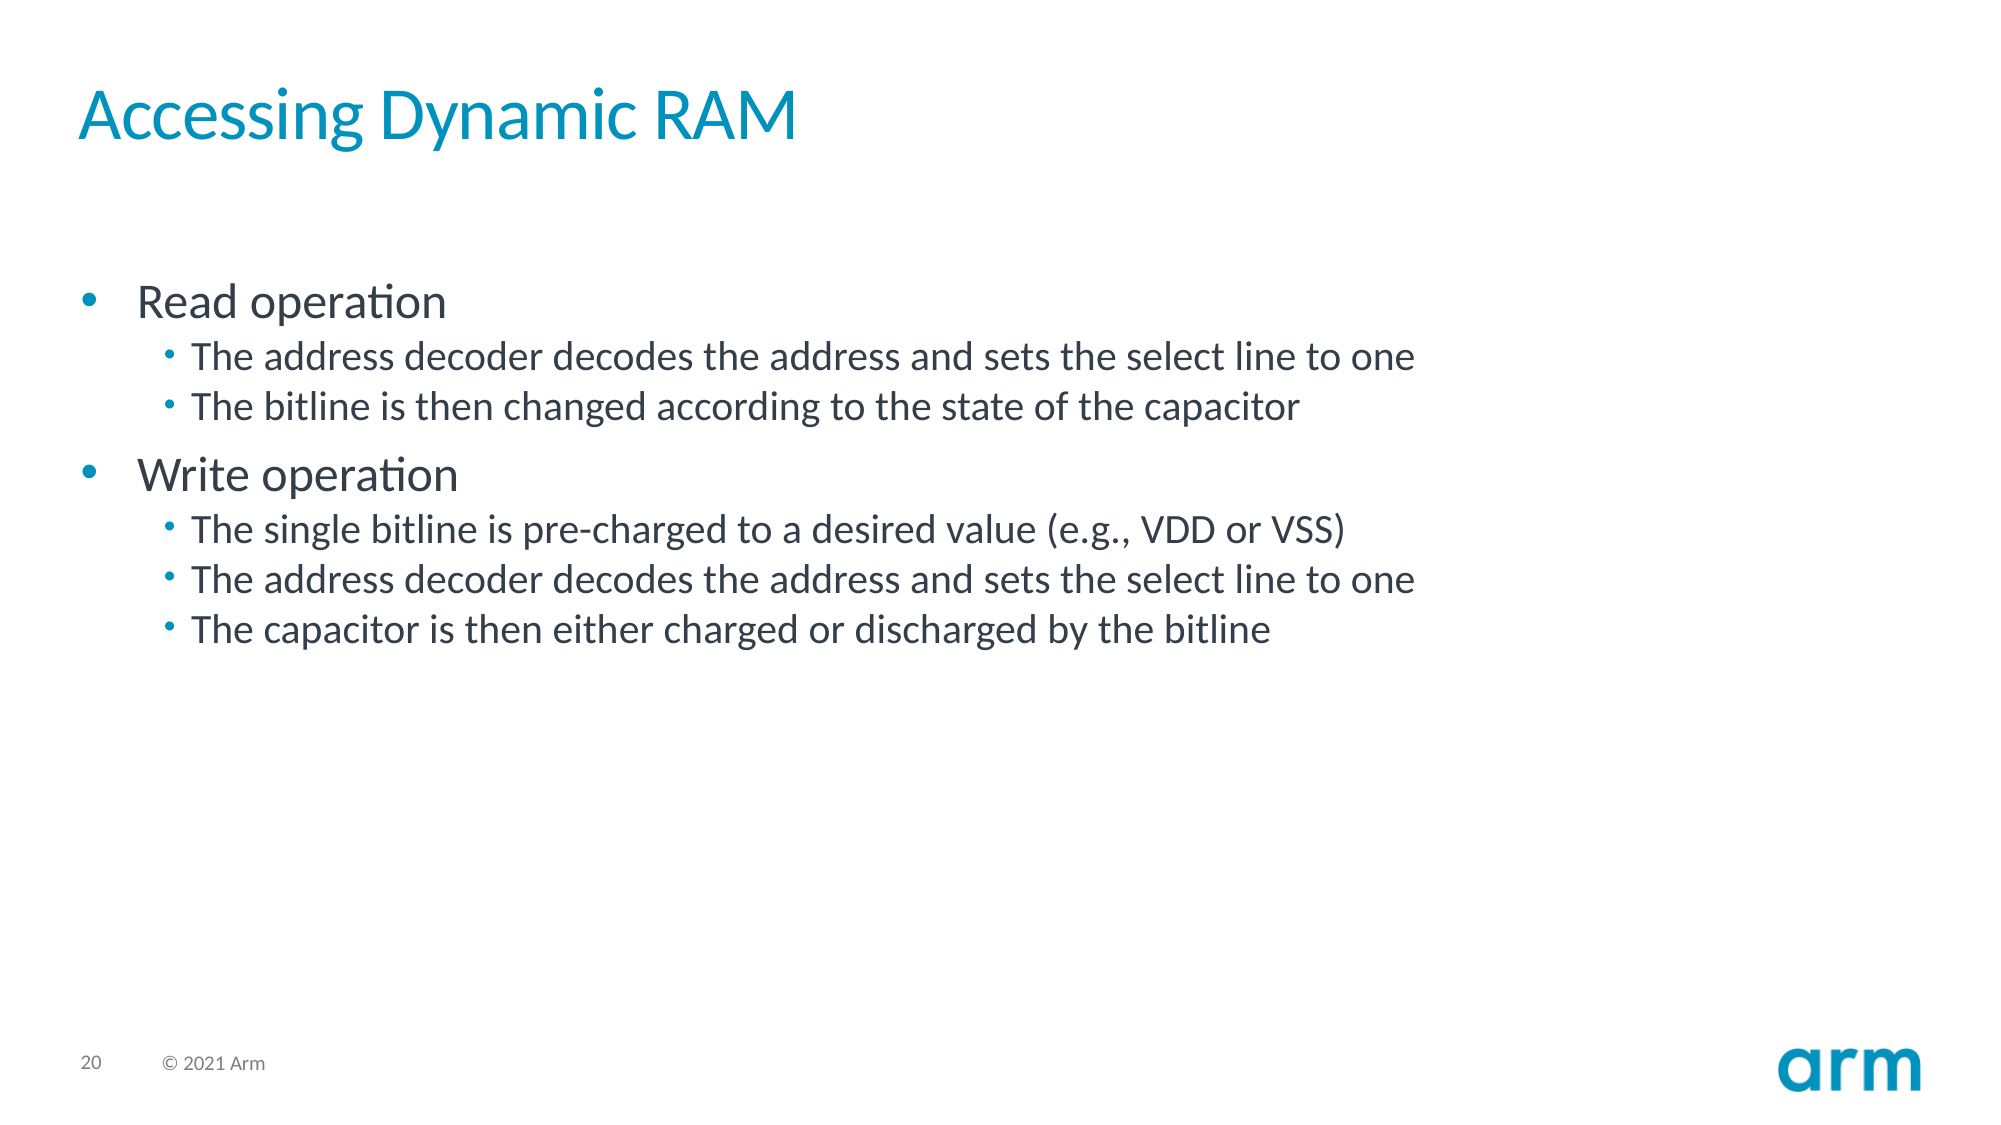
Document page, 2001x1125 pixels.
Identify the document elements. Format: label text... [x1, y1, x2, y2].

title Accessing Dynamic RAM [78, 78, 1922, 186]
list Read operation The address decoder decodes the address and sets the select line to one The bitline is then changed according to the state of the capacitor Write operation The single bitline is pre-charged to a desired value (e.g., VDD or VSS) The address decoder decodes the address and sets the select line to one The capacitor is then either charged or discharged by the bitline [80, 268, 1915, 940]
picture [1777, 1047, 1922, 1093]
